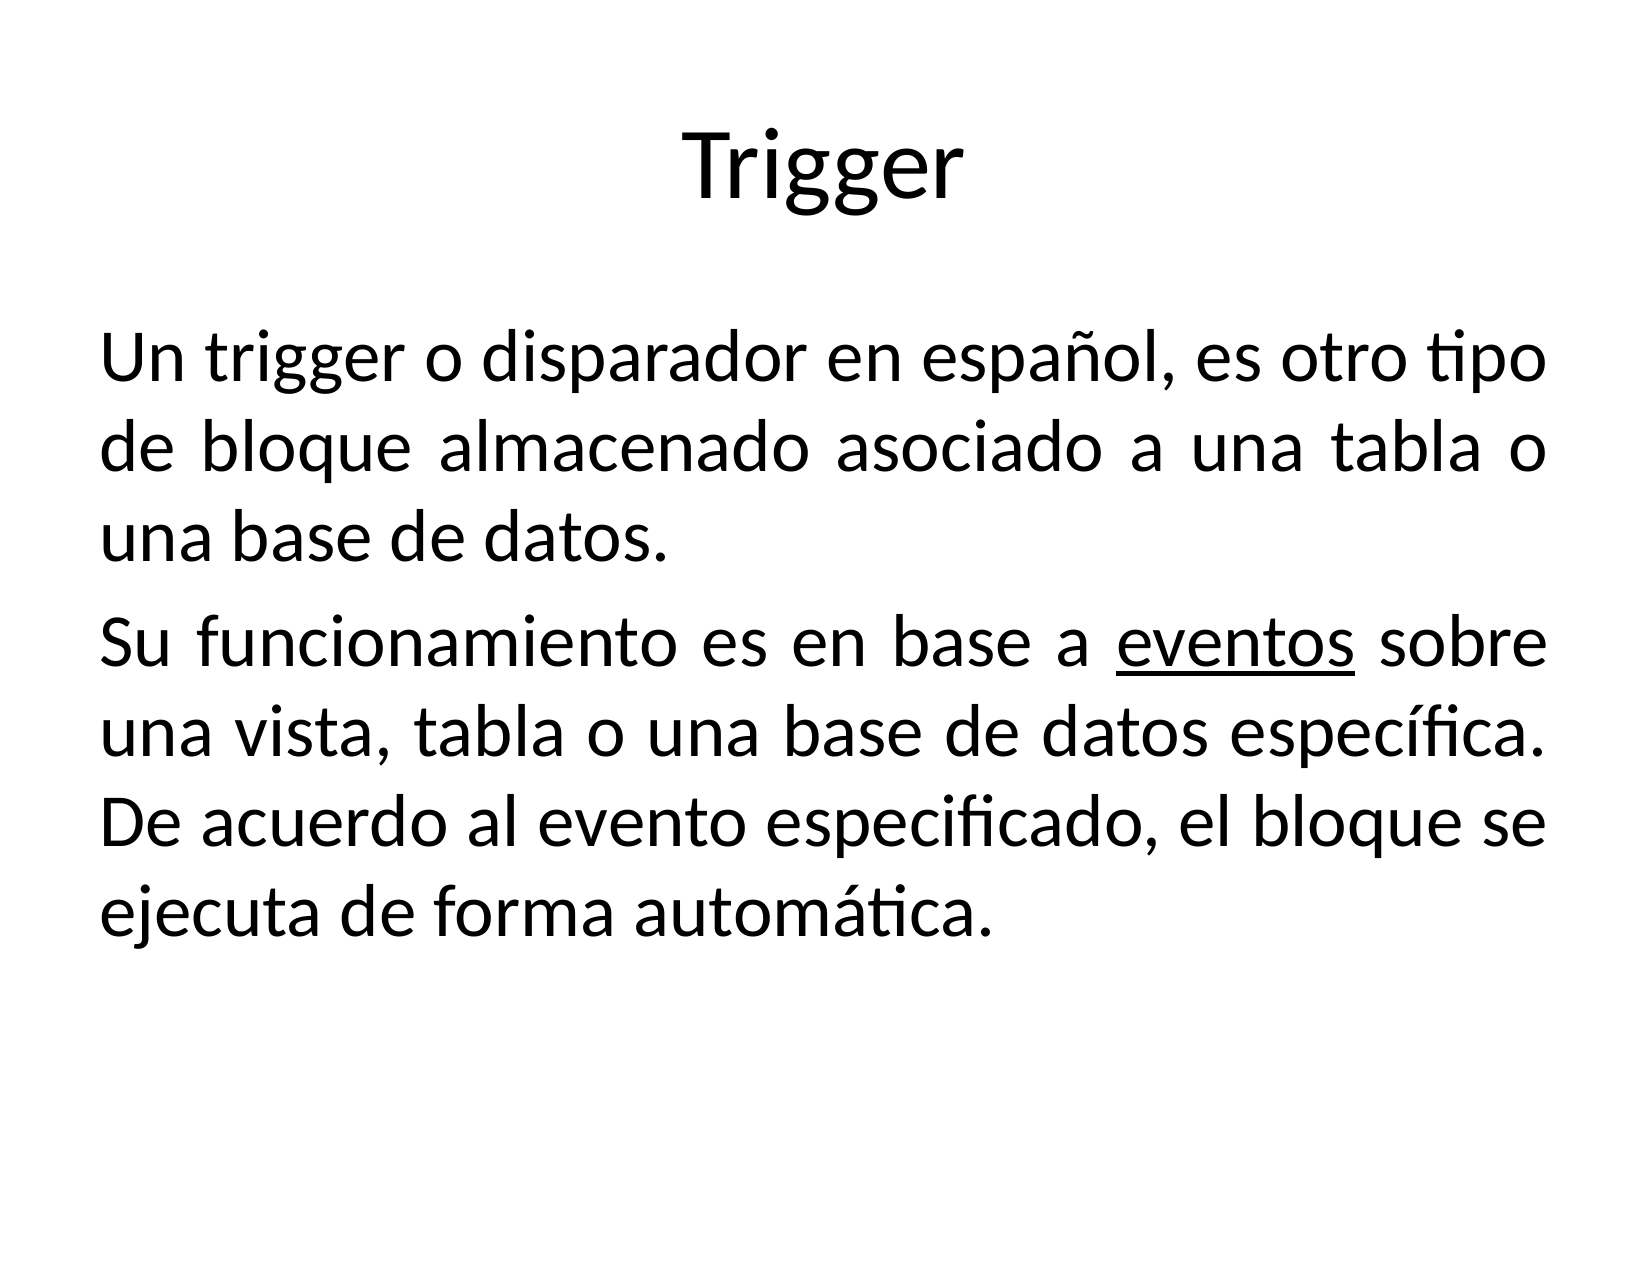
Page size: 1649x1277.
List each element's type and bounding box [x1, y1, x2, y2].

list [82, 297, 1566, 1141]
title [82, 51, 1566, 264]
